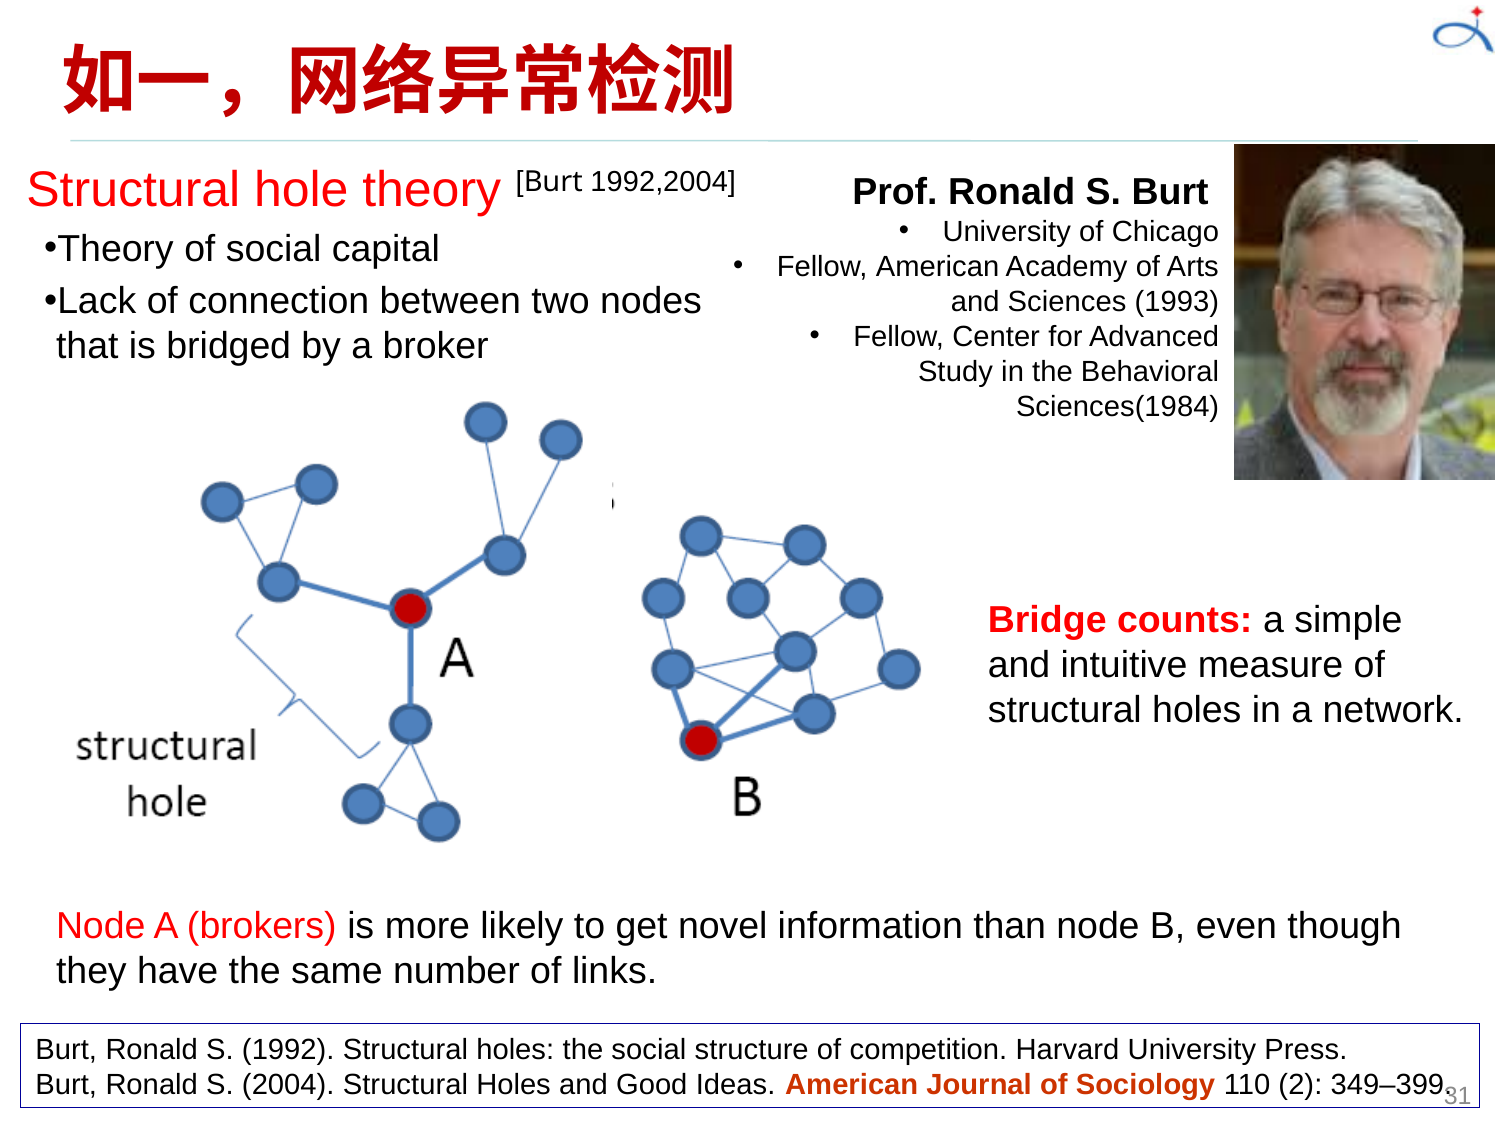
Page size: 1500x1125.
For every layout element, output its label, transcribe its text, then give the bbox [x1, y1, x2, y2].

picture [1432, 5, 1495, 55]
slide_number 31 [1136, 1065, 1487, 1125]
list Structural hole theory [Burt 1992,2004] Theory of social capital Lack of connection between two nodes that is bridged by a broker [11, 148, 786, 418]
picture [612, 455, 987, 849]
text_box Bridge counts: a simple and intuitive measure of structural holes in a network. [990, 587, 1483, 738]
text_box Node A (brokers) is more likely to get novel information than node B, even though they have the same number of links. [41, 893, 1447, 999]
title 如一，网络异常检测 [46, 11, 1419, 143]
text_box Prof. Ronald S. Burt University of Chicago Fellow, American Academy of Arts and Sciences (1993) Fellow, Center for Advanced Study in the Behavioral Sciences(1984) [714, 159, 1228, 430]
picture [1233, 144, 1495, 481]
picture [5, 396, 608, 865]
text_box Burt, Ronald S. (1992). Structural holes: the social structure of competition. Harvard University Press. Burt, Ronald S. (2004). Structural Holes and Good Ideas. American Journal of Sociology 110 (2): 349–399. [20, 1023, 1480, 1108]
